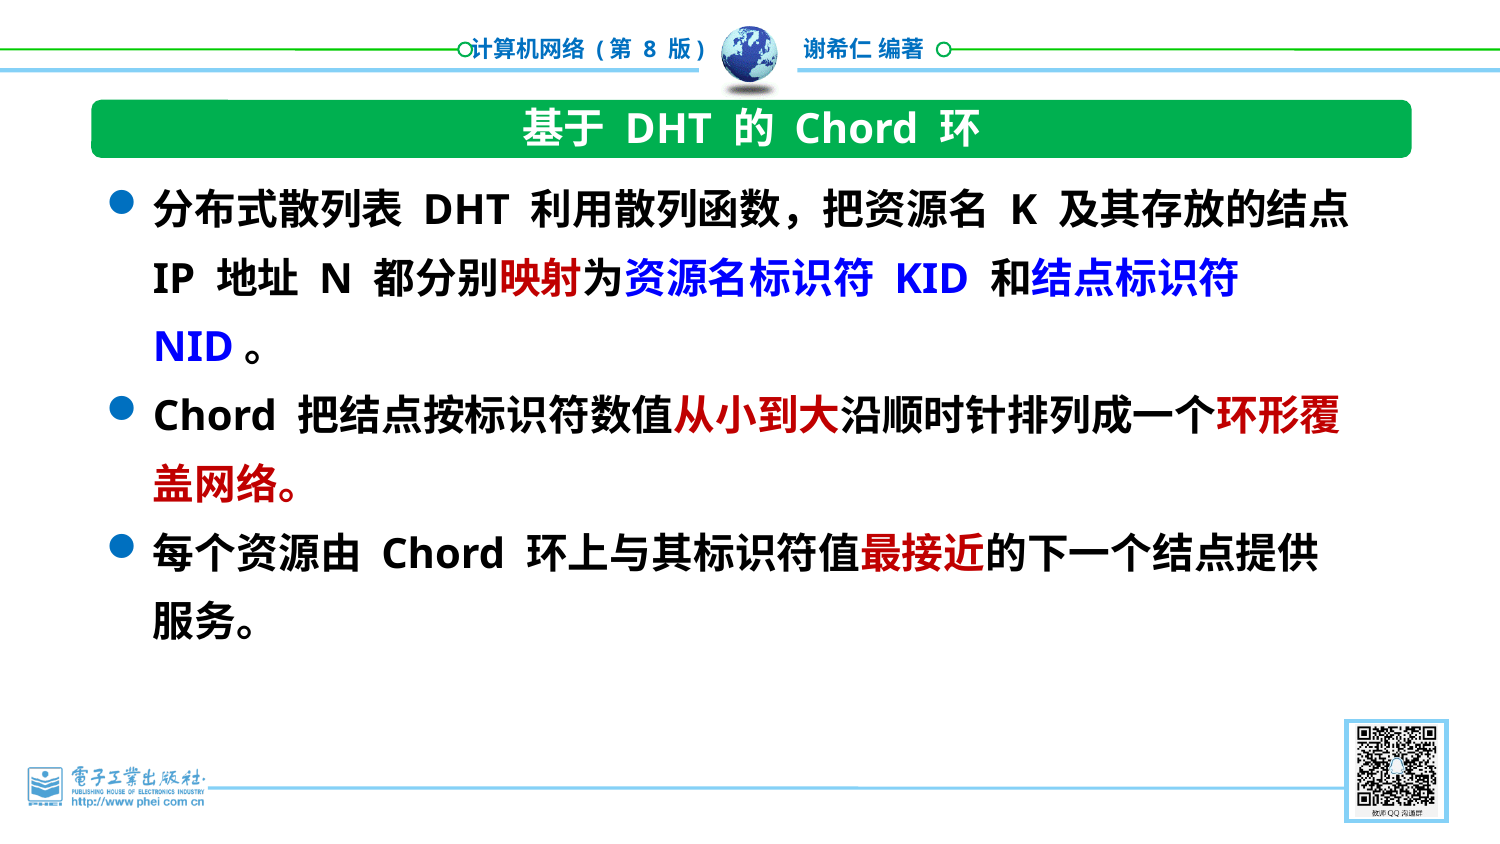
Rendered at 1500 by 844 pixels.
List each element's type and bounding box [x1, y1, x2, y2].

picture [23, 764, 208, 809]
picture [719, 24, 779, 94]
picture [1355, 724, 1438, 817]
text_box [91, 94, 1412, 653]
